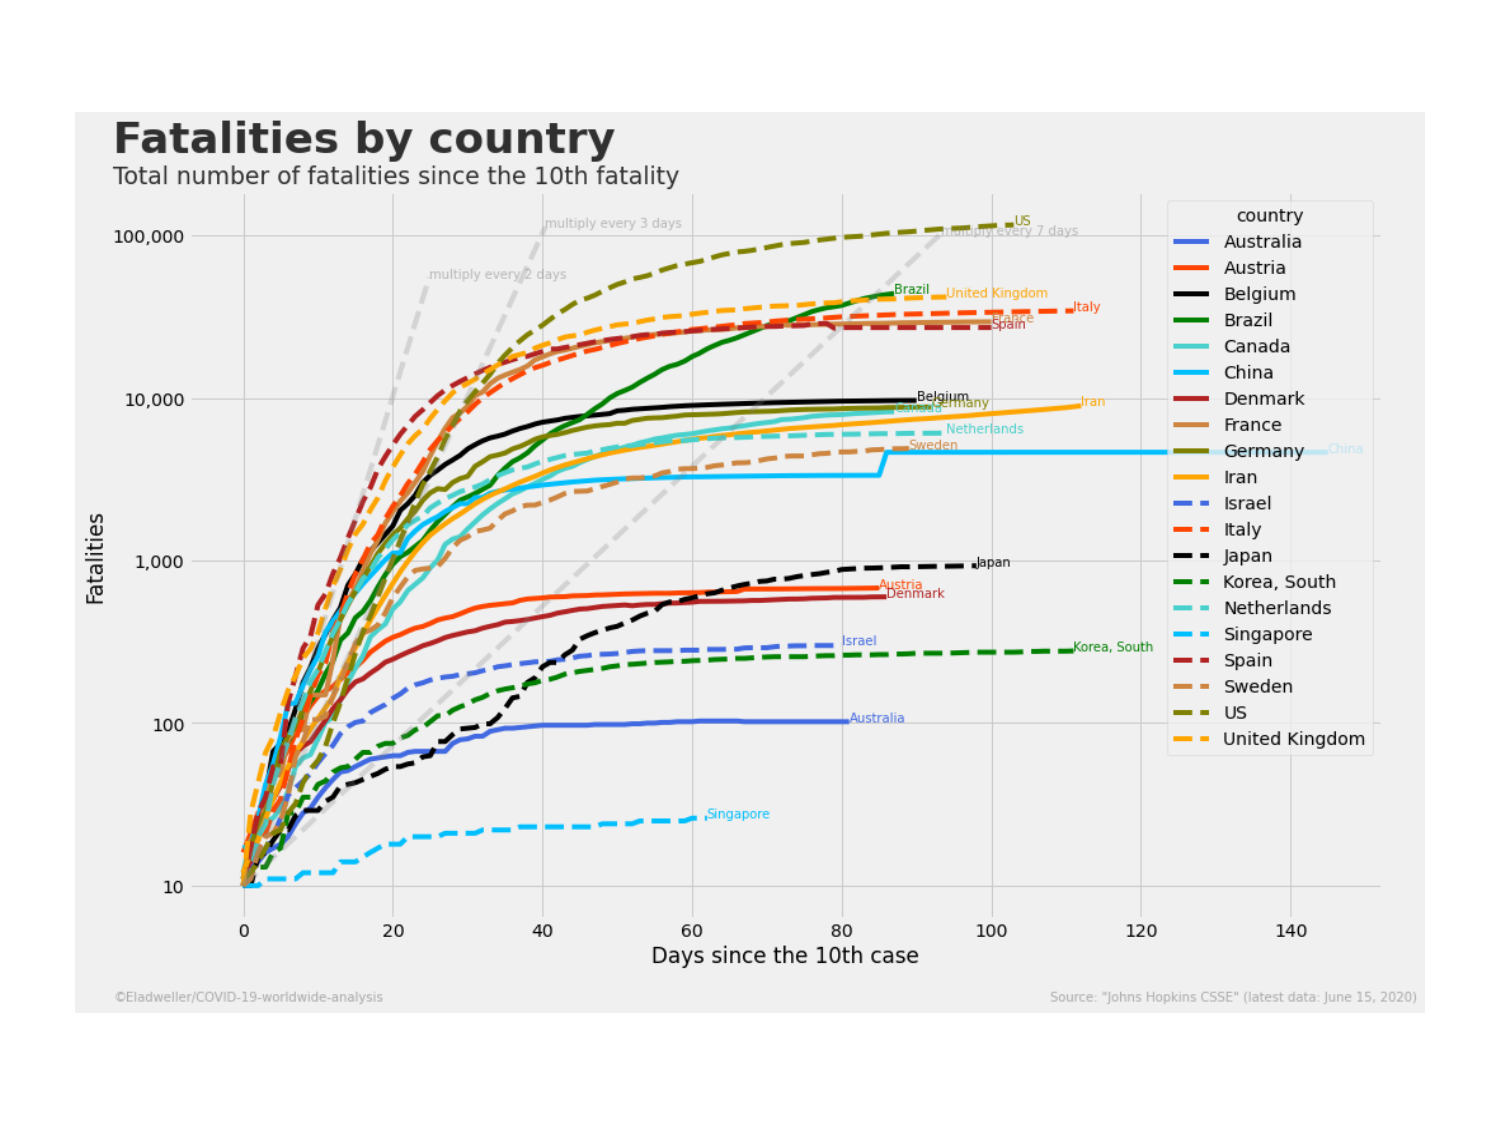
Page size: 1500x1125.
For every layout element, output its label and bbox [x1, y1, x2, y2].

picture [74, 112, 1426, 1013]
